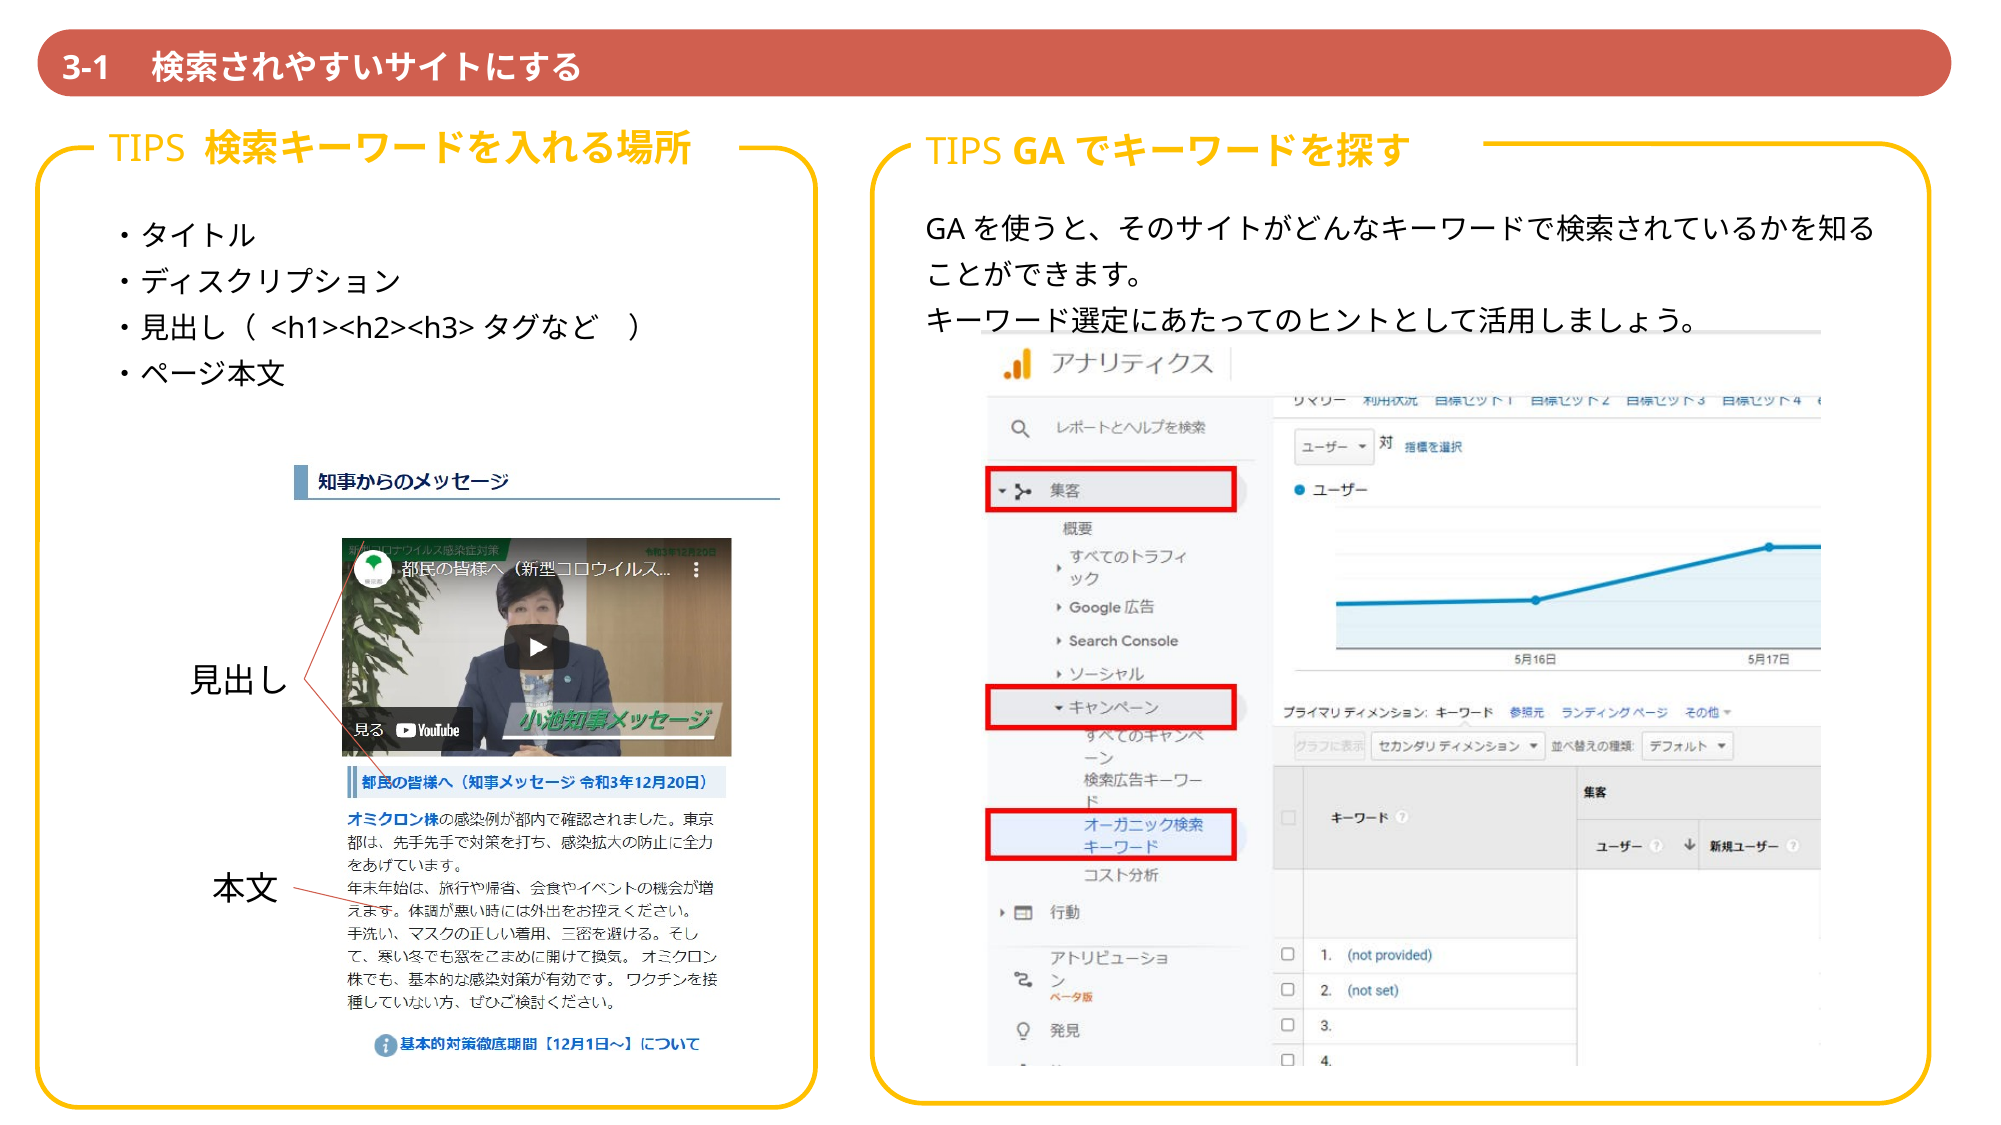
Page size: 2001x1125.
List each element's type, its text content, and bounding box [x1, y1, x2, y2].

text_box TIPS GAでキーワードを探す [910, 119, 1484, 180]
text_box TIPS 検索キーワードを入れる場所 [94, 116, 740, 176]
text_box ・タイトル ・ディスクリプション ・見出し（ <h1><h2><h3>タグなど ） ・ページ本文 [96, 199, 788, 398]
text_box [36, 146, 817, 1109]
text_box 本文 [171, 860, 285, 915]
picture [285, 454, 789, 1069]
text_box [871, 142, 1931, 1105]
text_box GAを使うと、そのサイトがどんなキーワードで検索されているかを知ることができます。 キーワード選定にあたってのヒントとして活用しましょう。 [910, 192, 1919, 345]
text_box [304, 540, 364, 679]
text_box 3-1 検索されやすいサイトにする [37, 29, 1952, 97]
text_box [304, 679, 393, 786]
picture [981, 330, 1821, 1066]
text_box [293, 888, 393, 911]
text_box 見出し [165, 651, 285, 707]
